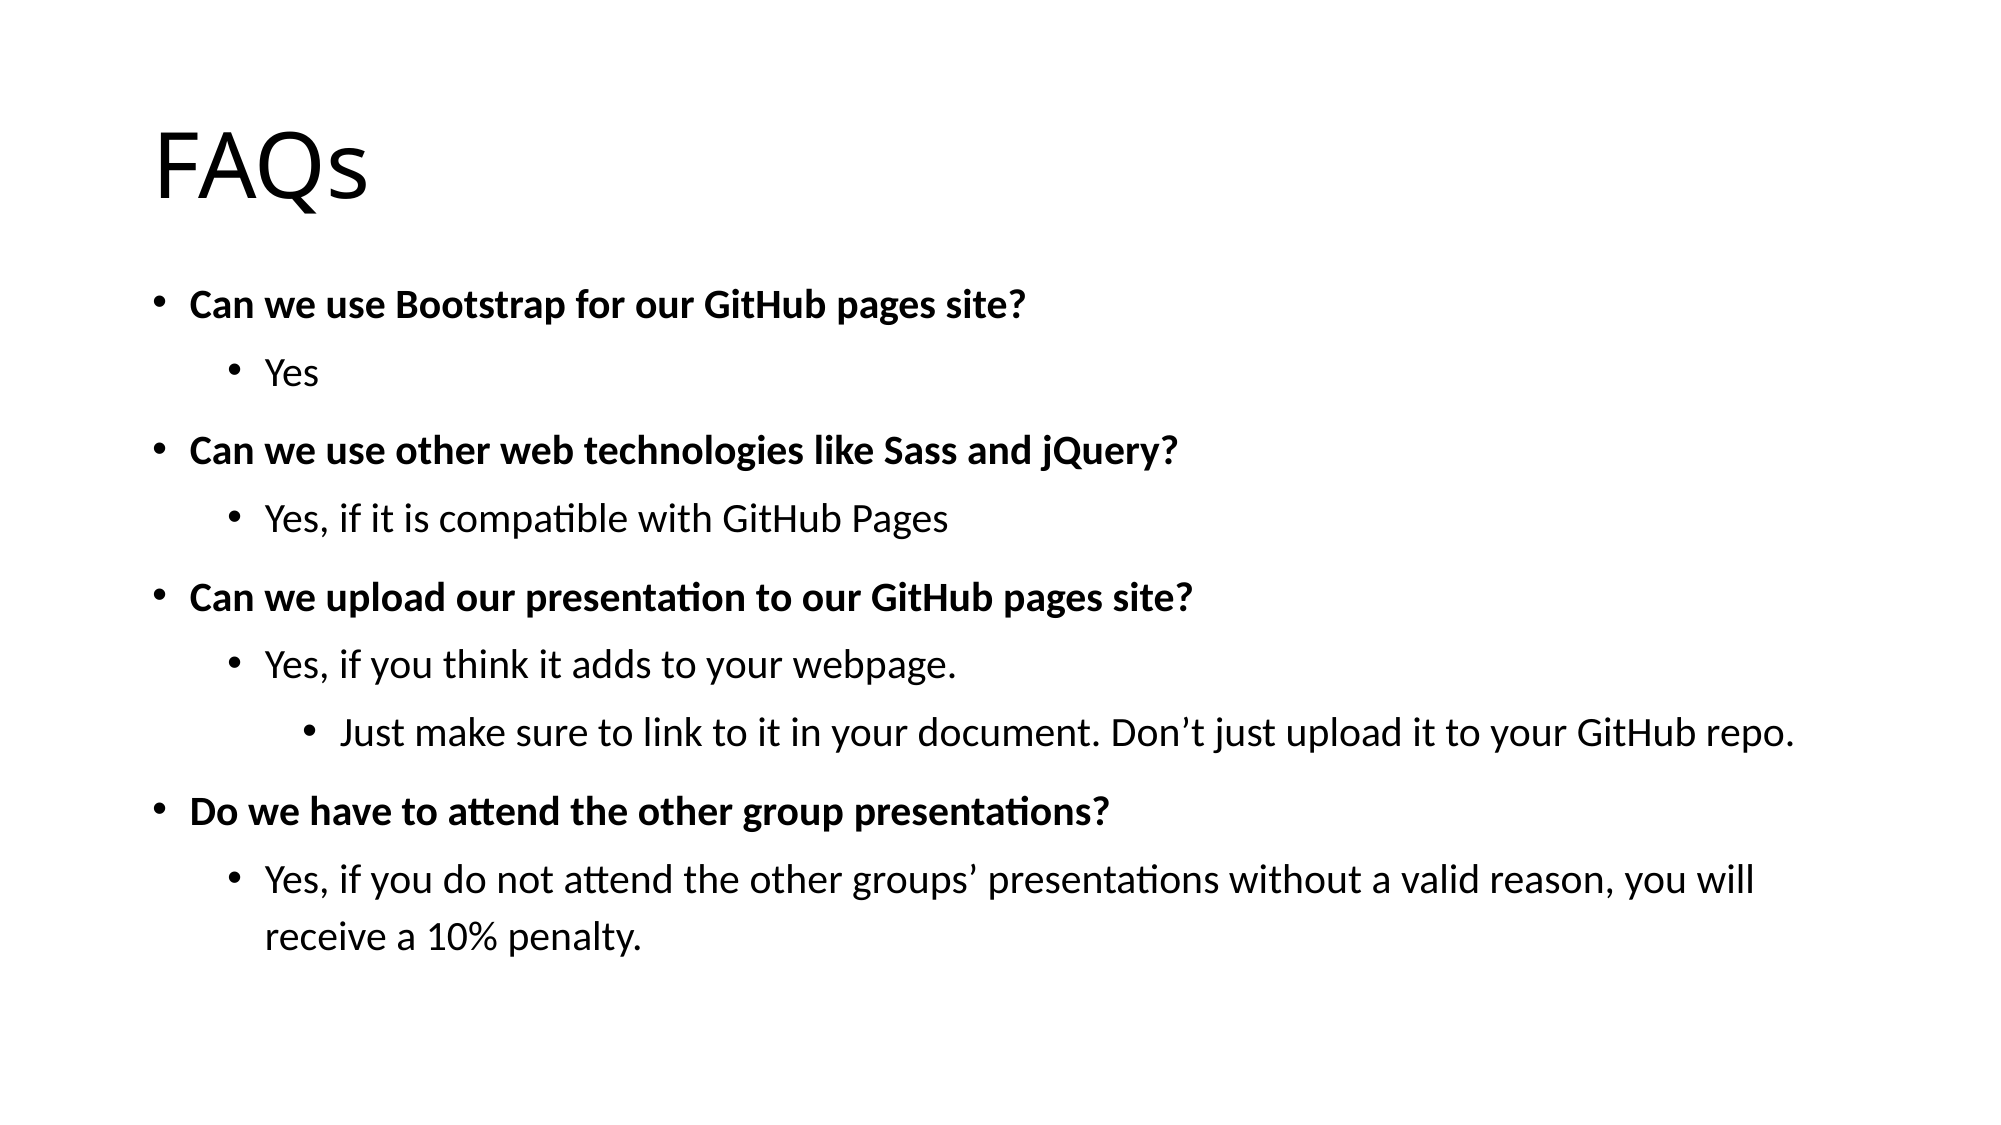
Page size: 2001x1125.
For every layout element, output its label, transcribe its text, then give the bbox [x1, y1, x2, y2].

list Can we use Bootstrap for our GitHub pages site? Yes Can we use other web technologies like Sass and jQuery? Yes, if it is compatible with GitHub Pages Can we upload our presentation to our GitHub pages site? Yes, if you think it adds to your webpage. Just make sure to link to it in your document. Don’t just upload it to your GitHub repo. Do we have to attend the other group presentations? Yes, if you do not attend the other groups’ presentations without a valid reason, you will receive a 10% penalty. [137, 261, 1863, 976]
title FAQs [137, 59, 1863, 261]
